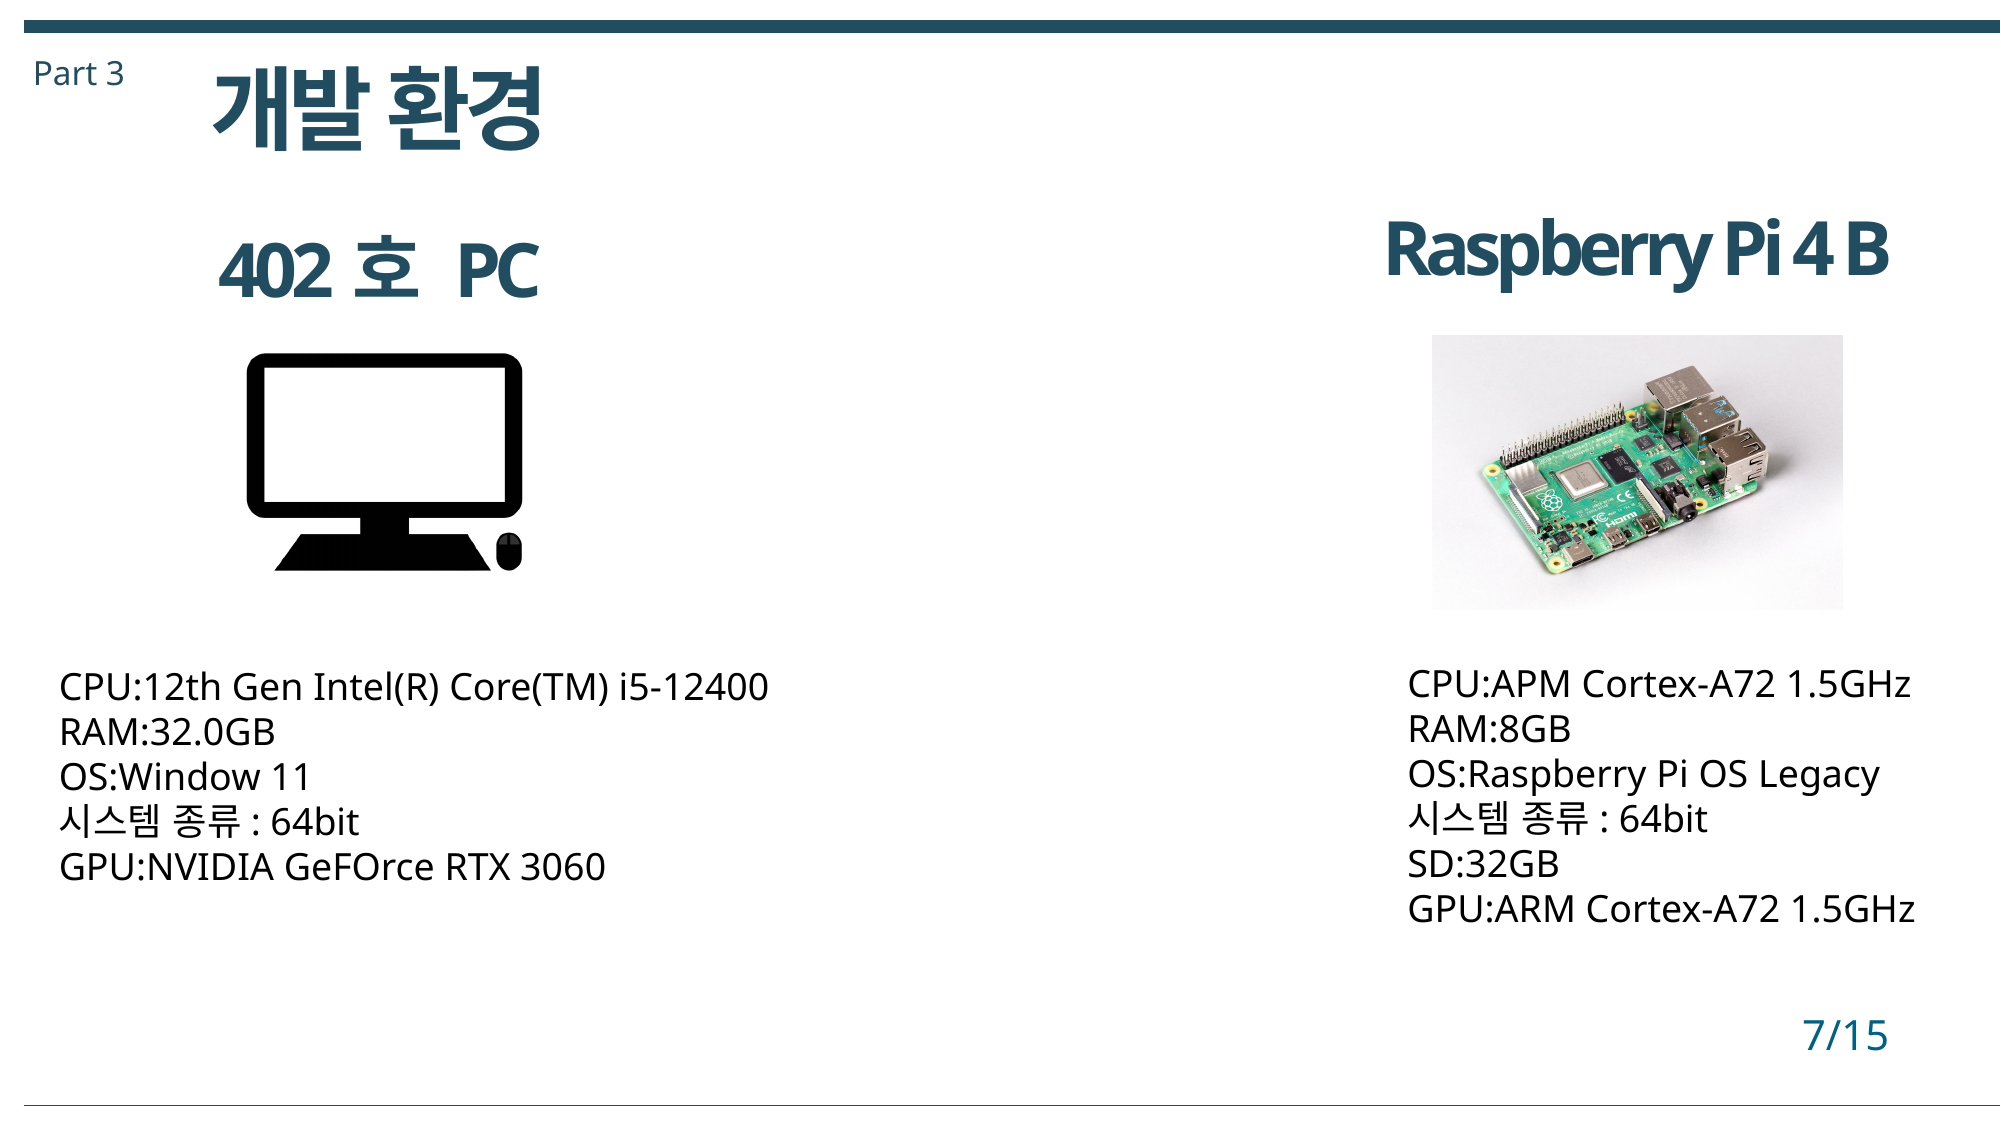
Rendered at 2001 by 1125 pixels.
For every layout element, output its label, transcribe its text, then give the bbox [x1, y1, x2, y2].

picture [157, 335, 608, 589]
text_box Part 3 [18, 44, 140, 100]
text_box 개발 환경 [196, 44, 565, 170]
text_box 7/15 [1742, 1000, 1905, 1084]
picture [1432, 335, 1843, 610]
text_box Raspberry Pi 4 B [1367, 193, 1908, 388]
text_box 402호 PC [203, 215, 558, 321]
text_box CPU:APM Cortex-A72 1.5GHz RAM:8GB OS:Raspberry Pi OS Legacy 시스템 종류: 64bit SD:32GB GPU:ARM Cortex-A72 1.5GHz [1392, 652, 1956, 938]
text_box CPU:12th Gen Intel(R) Core(TM) i5-12400 RAM:32.0GB OS:Window 11 시스템 종류: 64bit GPU:NVIDIA GeFOrce RTX 3060 [44, 655, 807, 896]
